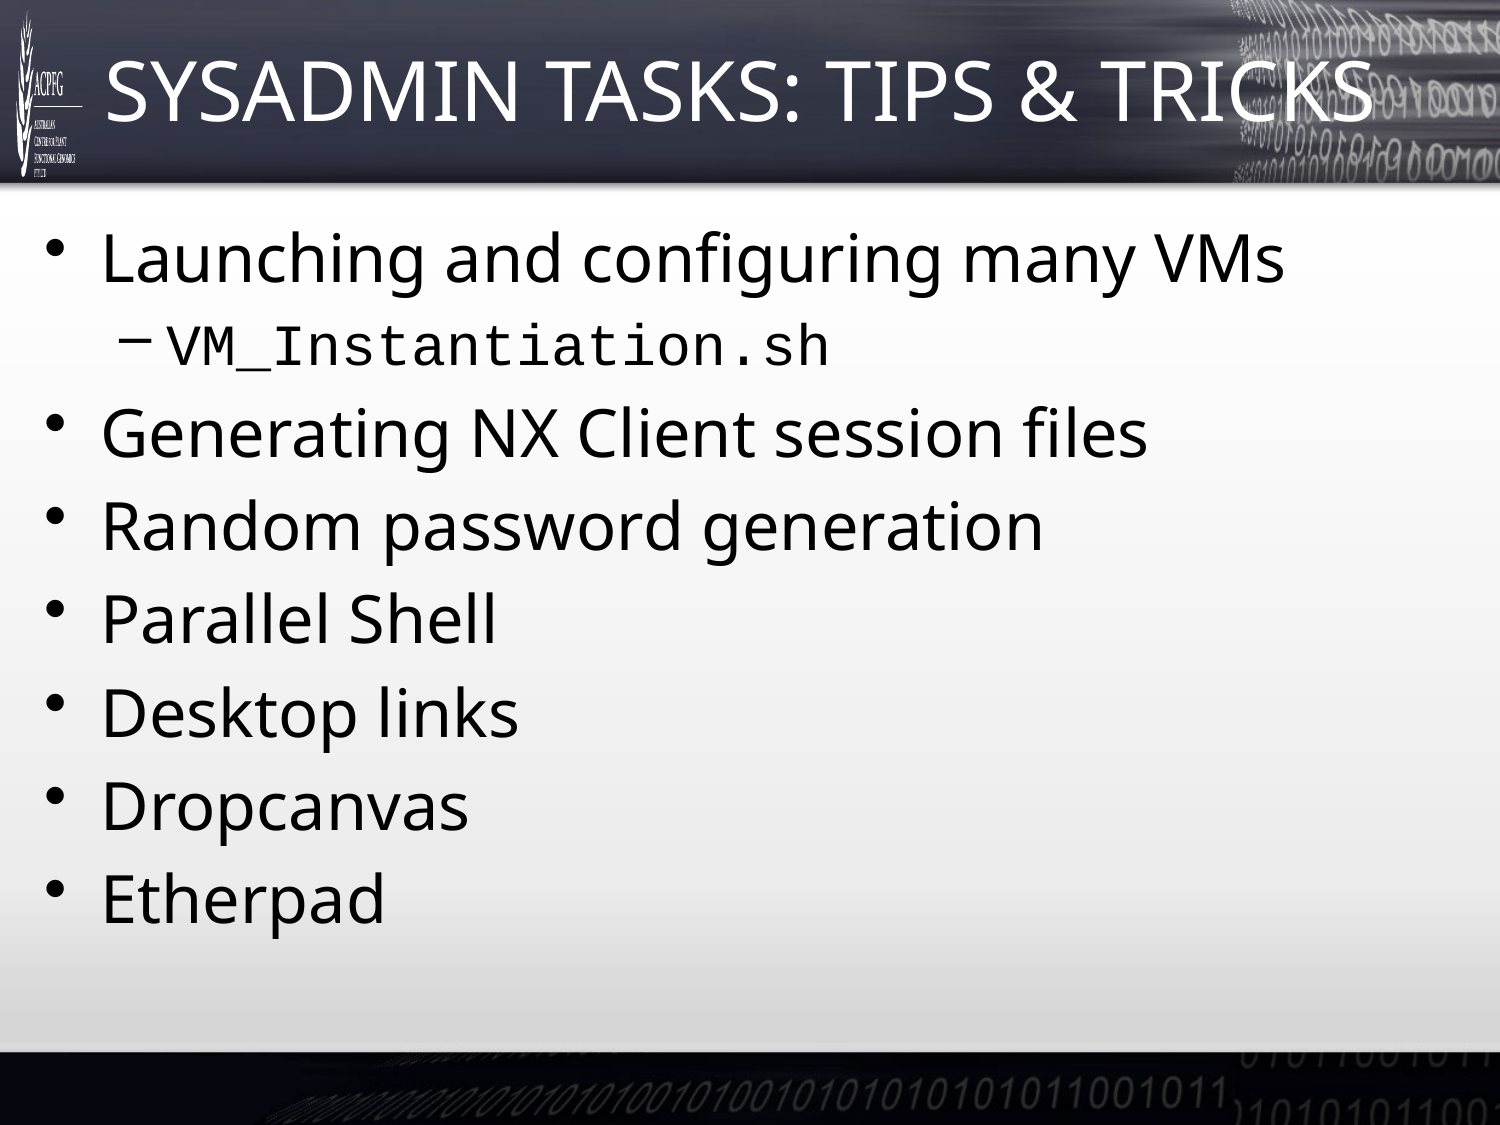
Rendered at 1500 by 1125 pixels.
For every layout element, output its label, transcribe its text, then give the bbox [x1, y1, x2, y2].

picture [0, 0, 1500, 1125]
title Sysadmin Tasks: Tips & Tricks [82, 30, 1400, 149]
list Launching and configuring many VMs VM_Instantiation.sh Generating NX Client session files Random password generation Parallel Shell Desktop links Dropcanvas Etherpad [29, 208, 1471, 1036]
